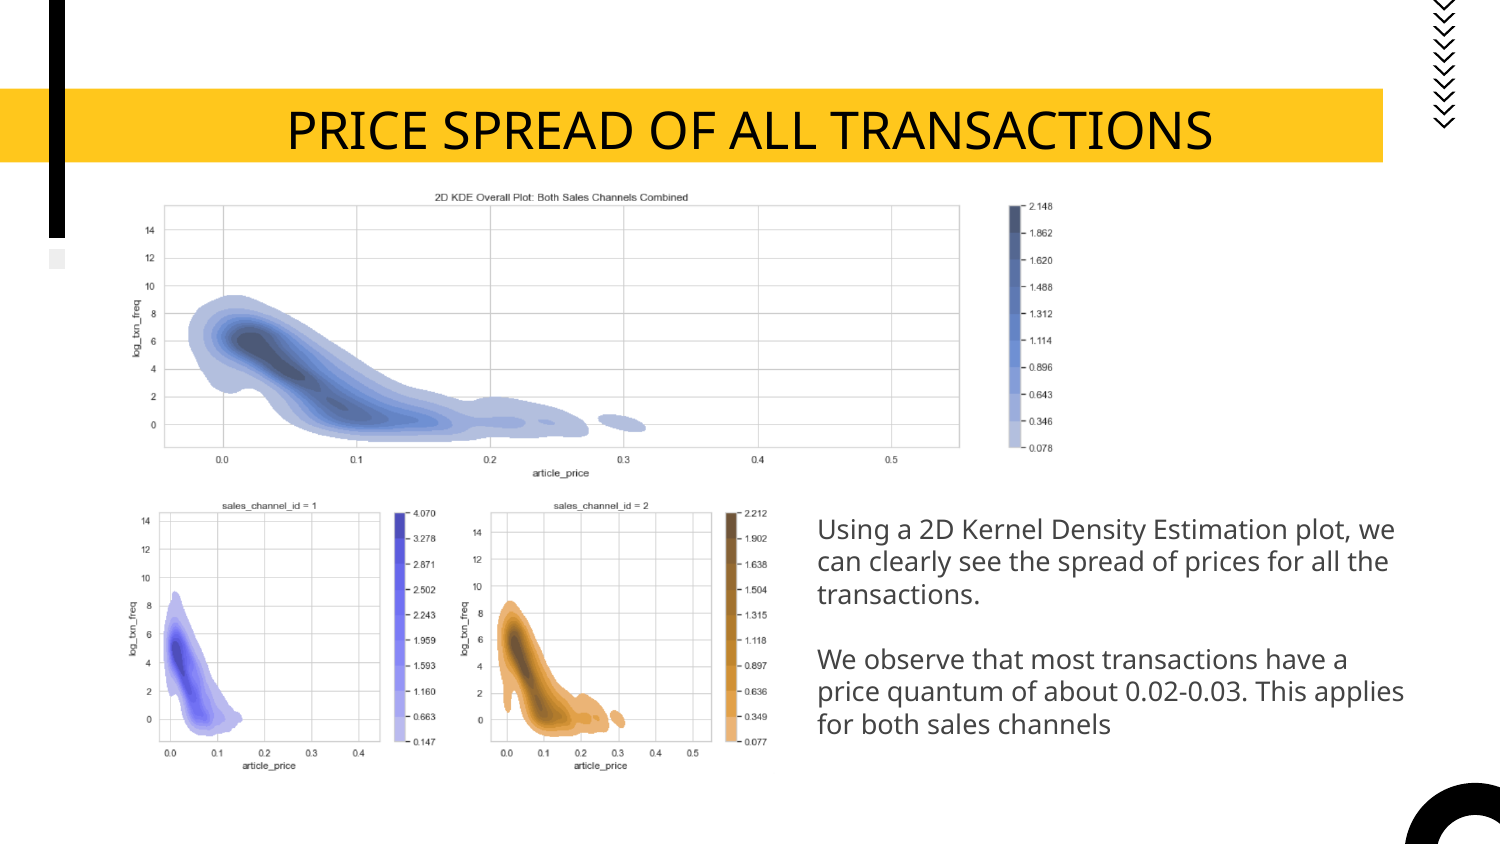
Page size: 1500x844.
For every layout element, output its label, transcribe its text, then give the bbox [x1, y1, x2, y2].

title Using a 2D Kernel Density Estimation plot, we can clearly see the spread of prices for all the transactions. We observe that most transactions have a price quantum of about 0.02-0.03. This applies for both sales channels [802, 496, 1423, 756]
picture [116, 183, 1062, 482]
picture [116, 496, 775, 775]
title PRICE SPREAD OF ALL TRANSACTIONS [116, 88, 1383, 170]
